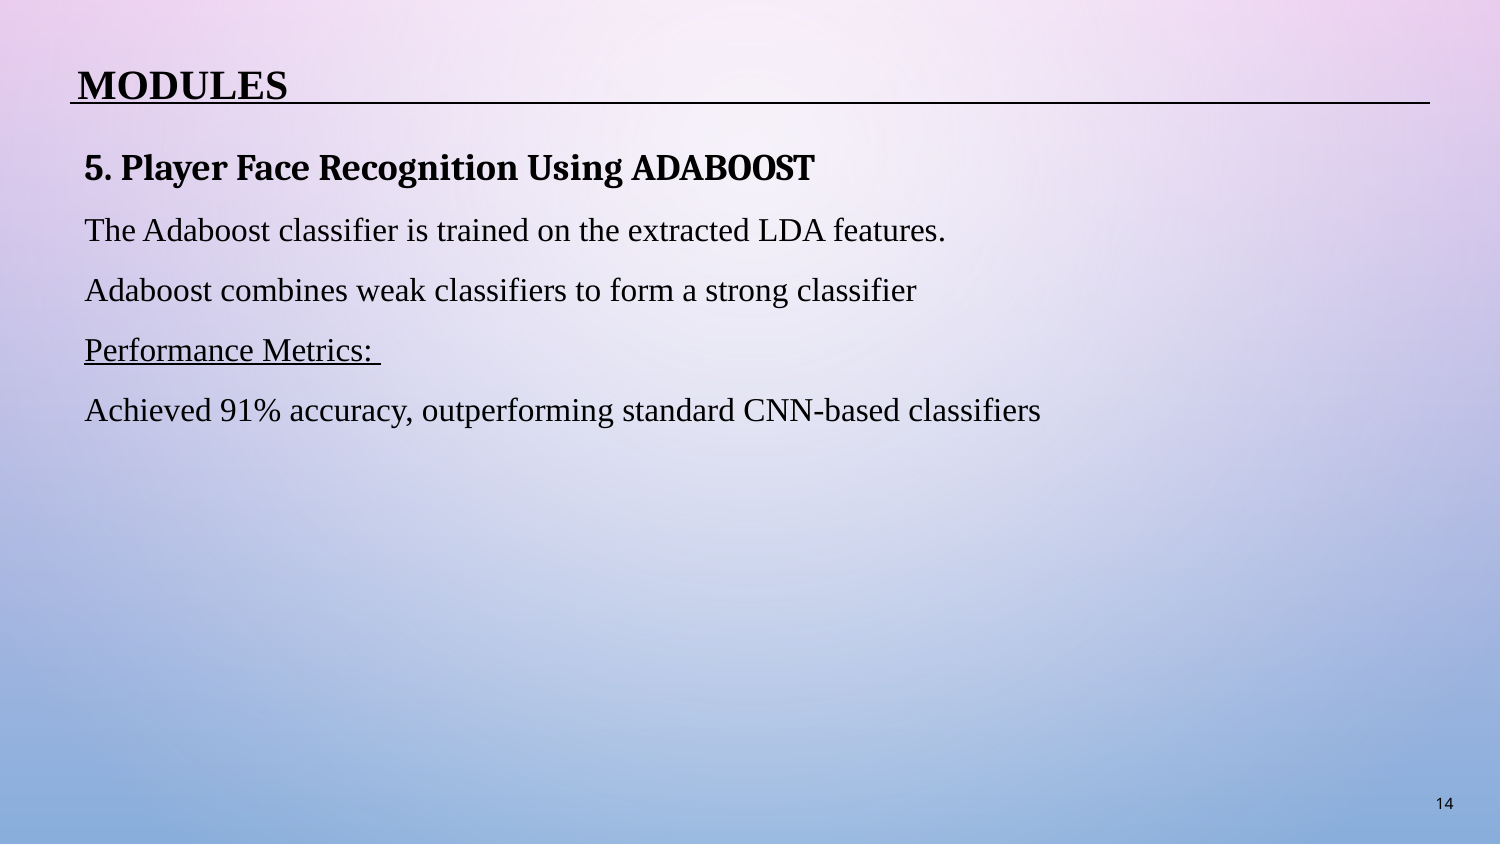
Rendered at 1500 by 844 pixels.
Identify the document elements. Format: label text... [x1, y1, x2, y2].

slide_number 14 [1378, 779, 1469, 844]
text_box 5. Player Face Recognition Using ADABOOST The Adaboost classifier is trained on the extracted LDA features. Adaboost combines weak classifiers to form a strong classifier Performance Metrics: Achieved 91% accuracy, outperforming standard CNN-based classifiers [69, 113, 1445, 435]
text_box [0, 0, 1500, 461]
text_box MODULES [62, 50, 1438, 115]
